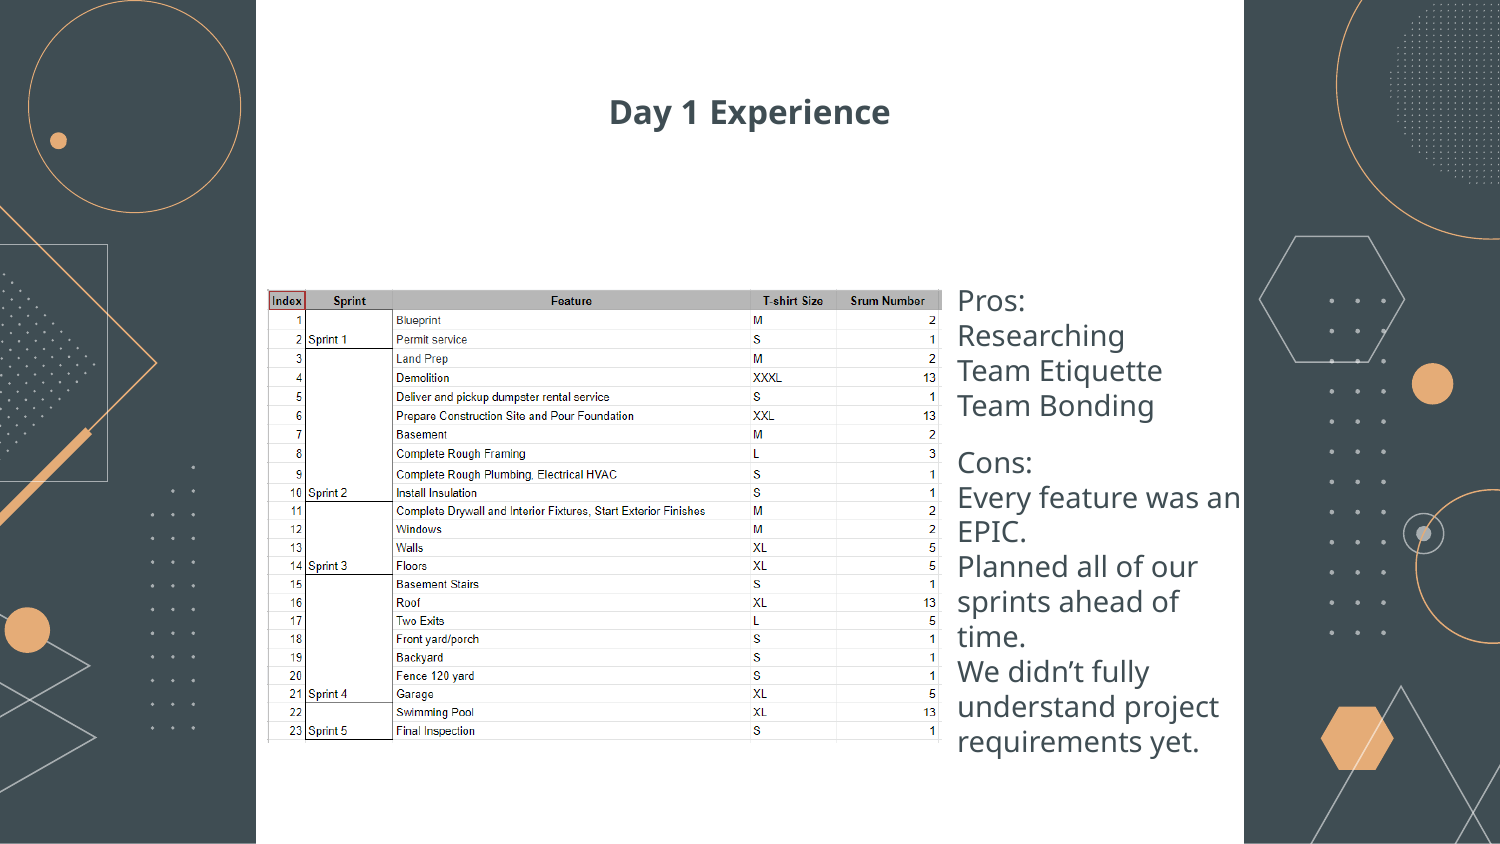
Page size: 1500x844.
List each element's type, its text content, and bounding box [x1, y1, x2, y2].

list Cons: Every feature was an EPIC. Planned all of our sprints ahead of time. We didn’t fully understand project requirements yet. [942, 428, 1261, 814]
picture [266, 289, 943, 743]
title Day 1 Experience [278, 71, 1222, 166]
list Pros: Researching Team Etiquette Team Bonding [942, 267, 1500, 491]
